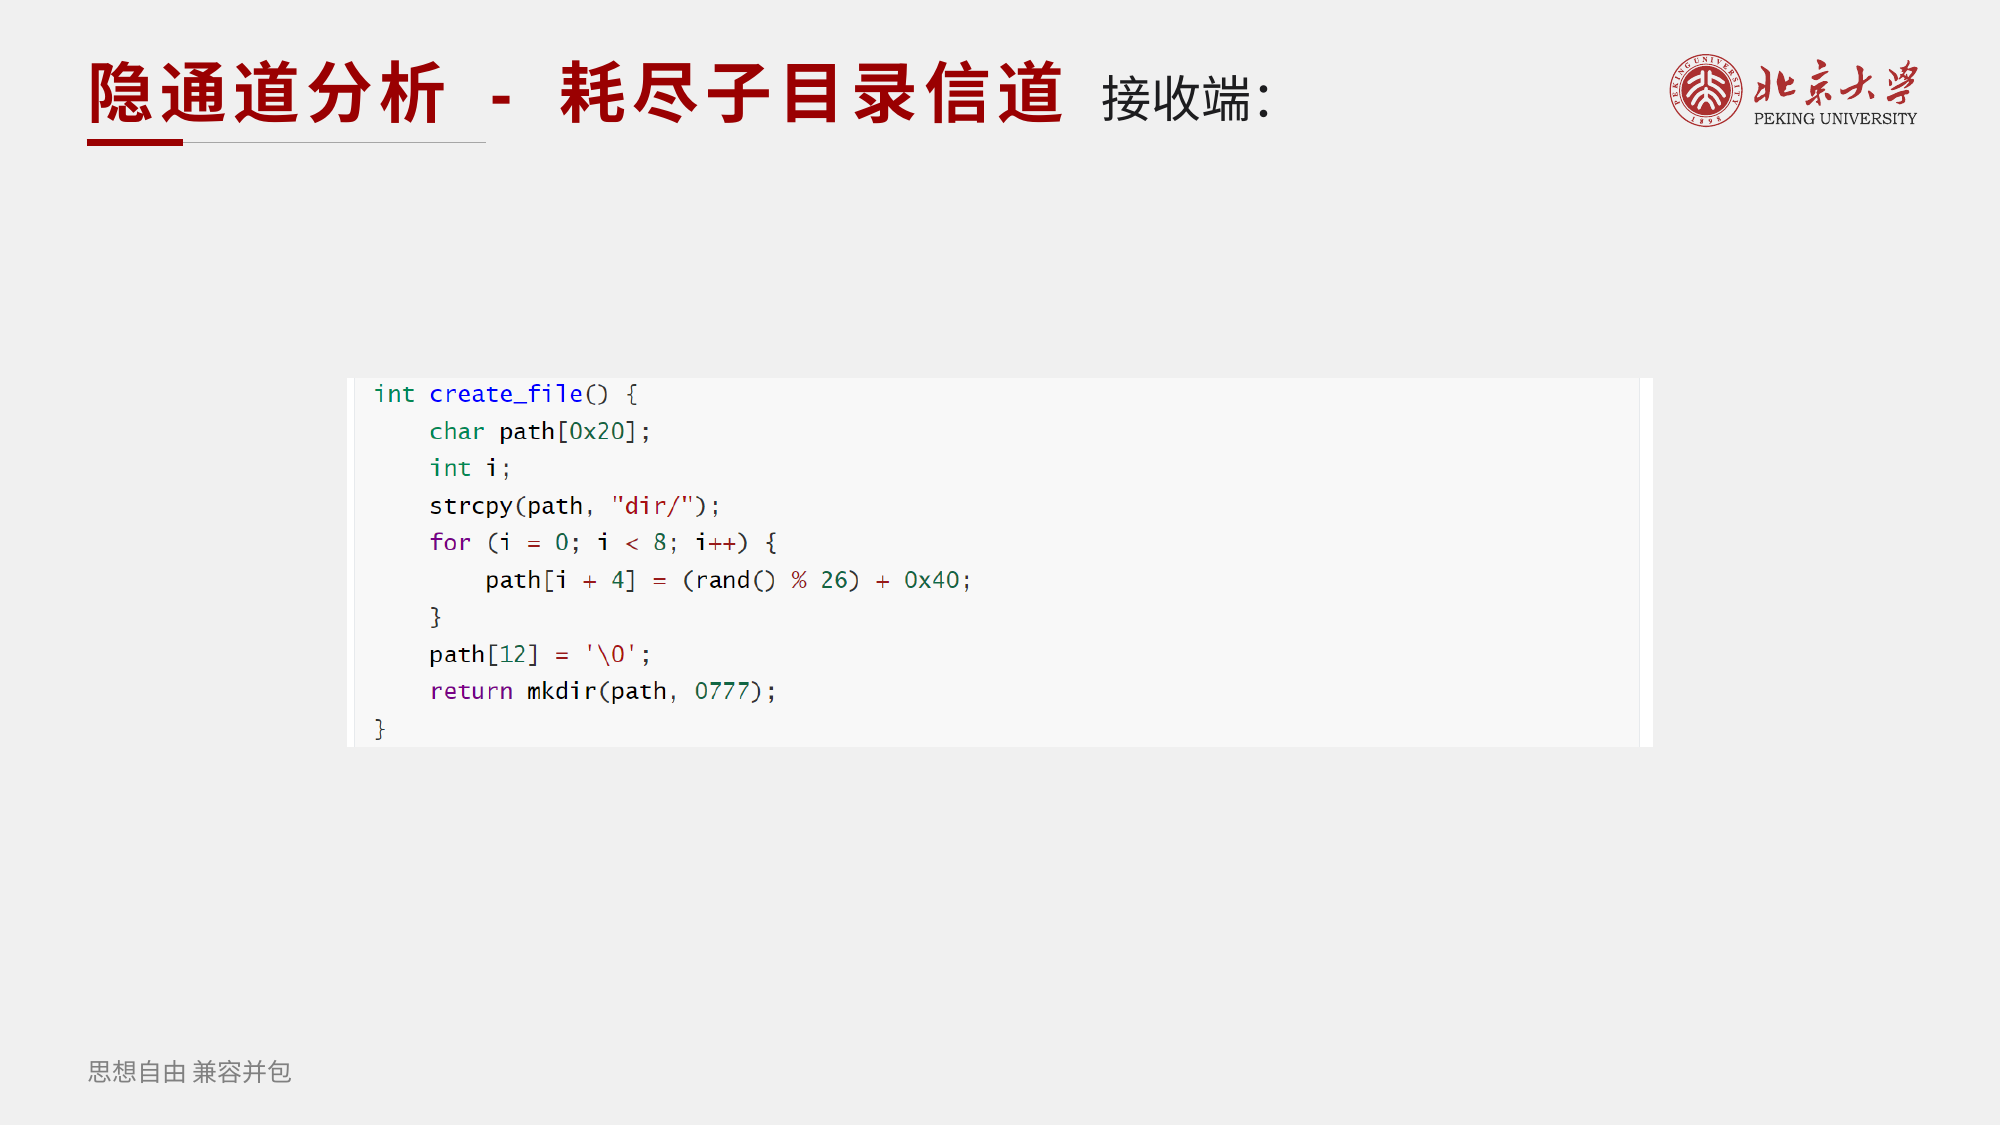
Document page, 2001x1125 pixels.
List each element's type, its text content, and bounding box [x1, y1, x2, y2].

list 接收端： [1086, 59, 1340, 142]
title 隐通道分析 - 耗尽子目录信道 [72, 39, 1559, 142]
picture [347, 378, 1653, 747]
